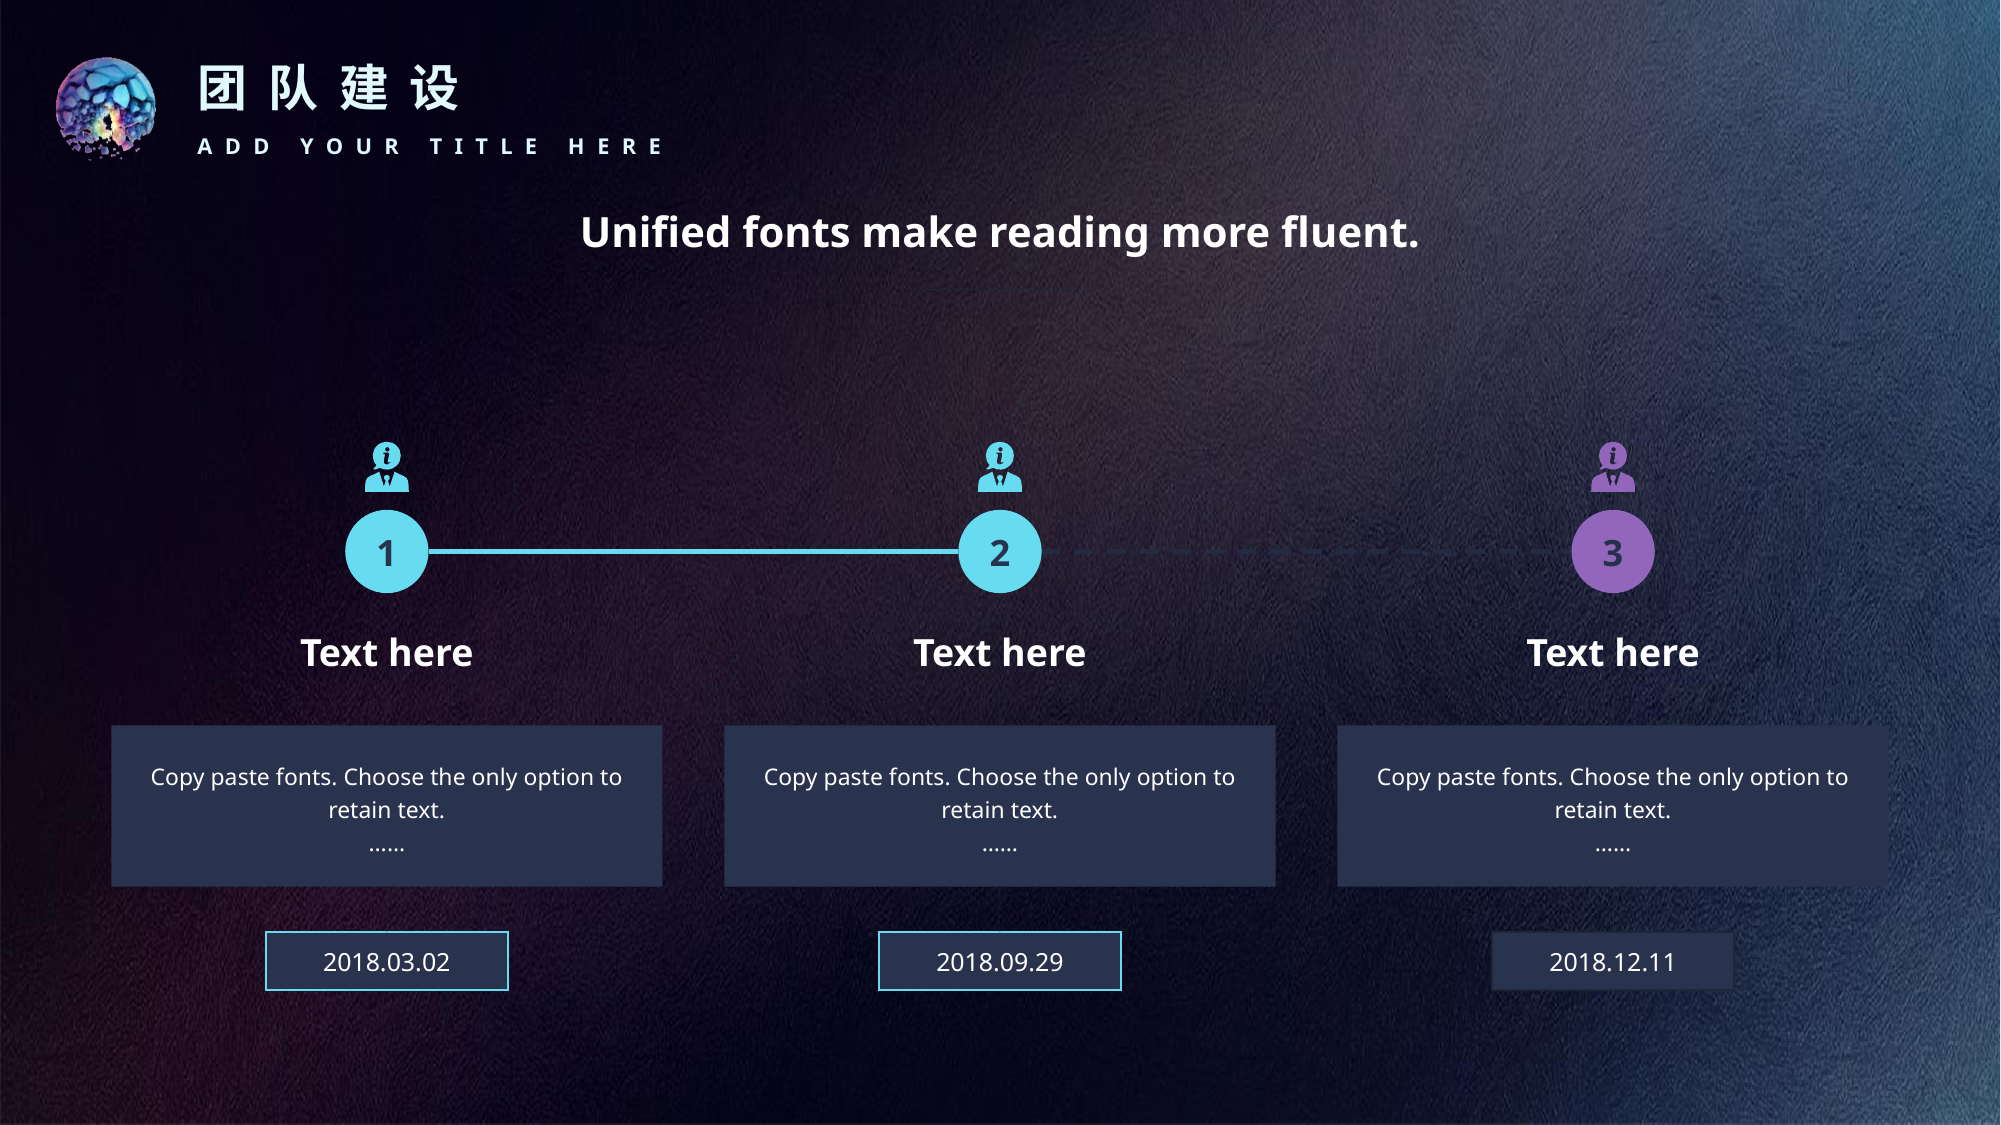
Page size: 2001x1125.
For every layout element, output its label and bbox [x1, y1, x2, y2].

picture [0, 0, 2001, 1125]
text_box [110, 185, 1890, 991]
text_box [53, 49, 680, 167]
